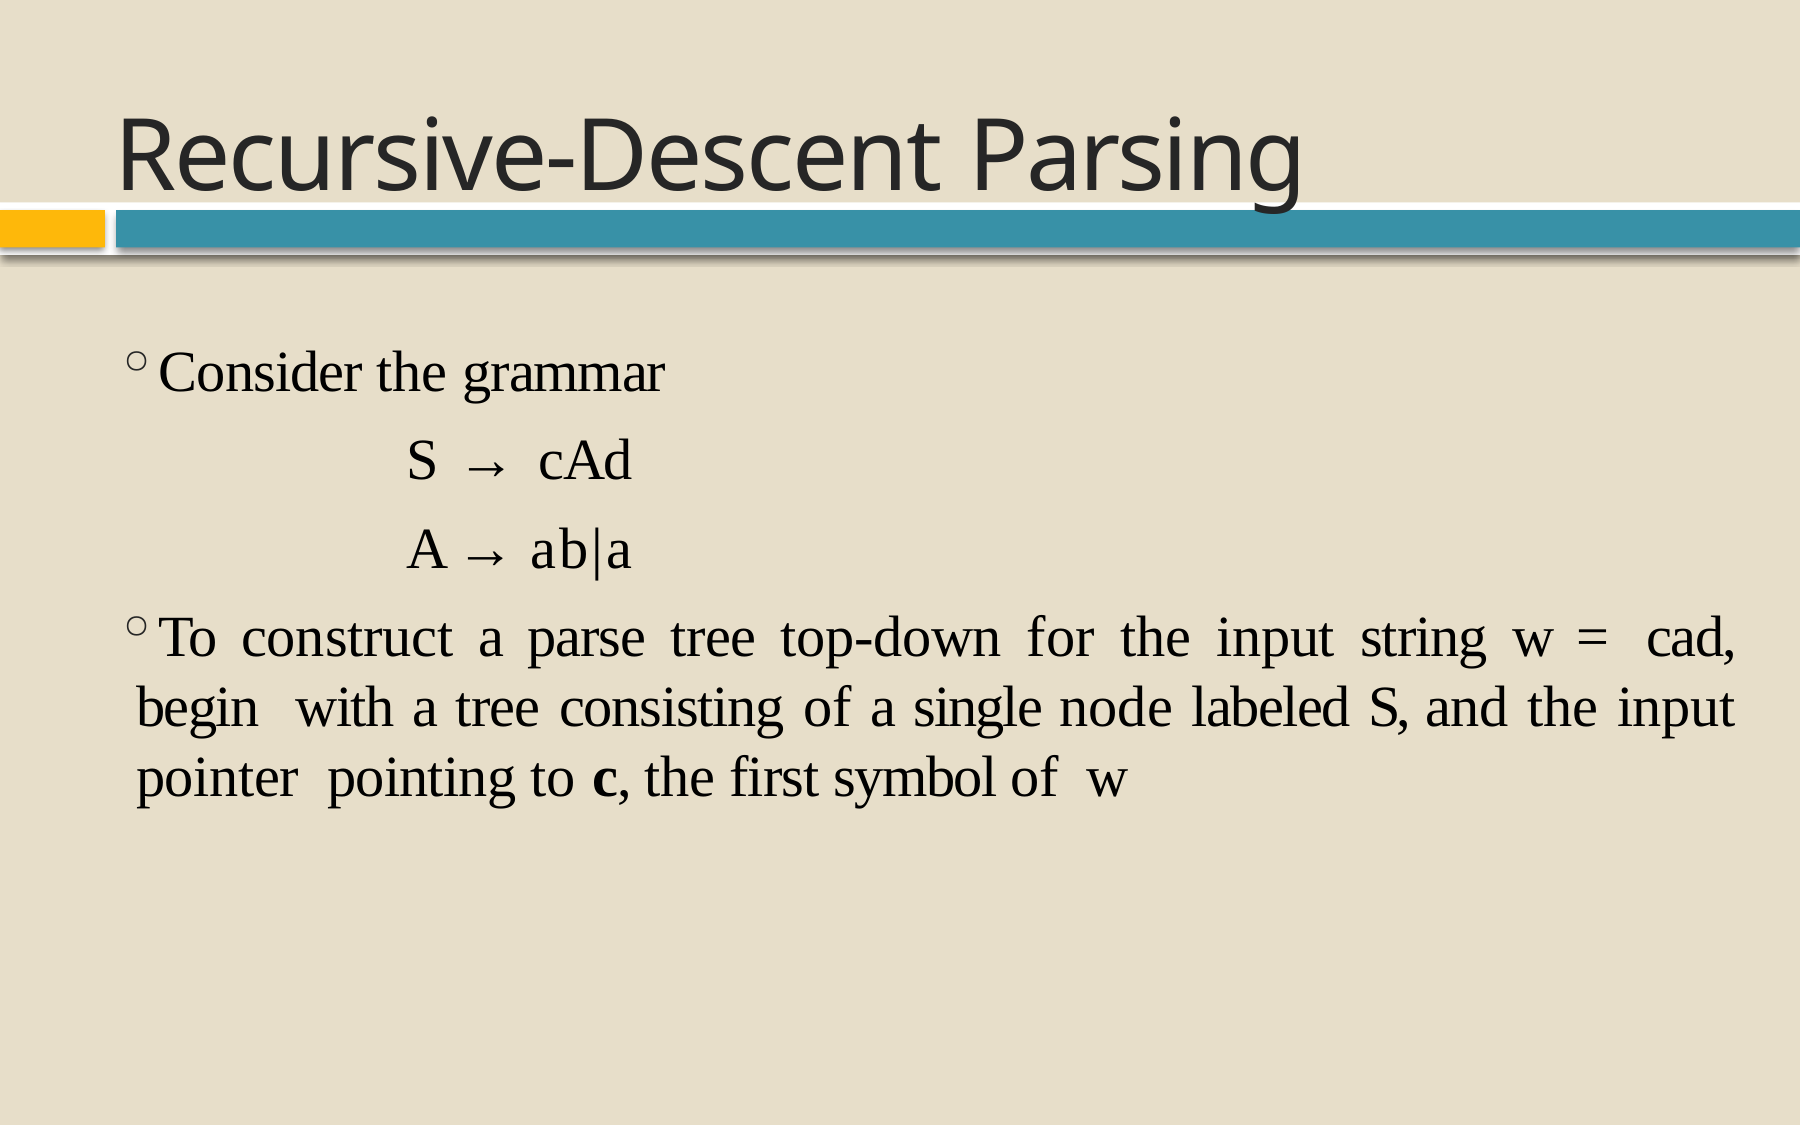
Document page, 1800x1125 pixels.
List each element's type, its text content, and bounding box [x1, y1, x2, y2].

text_box Consider the grammar S → cAd A → ab|a To construct a parse tree top-down for the input string w = cad, begin with a tree consisting of a single node labeled S, and the input pointer pointing to c, the first symbol of w [112, 312, 1737, 809]
title Recursive-Descent Parsing [112, 54, 1363, 245]
